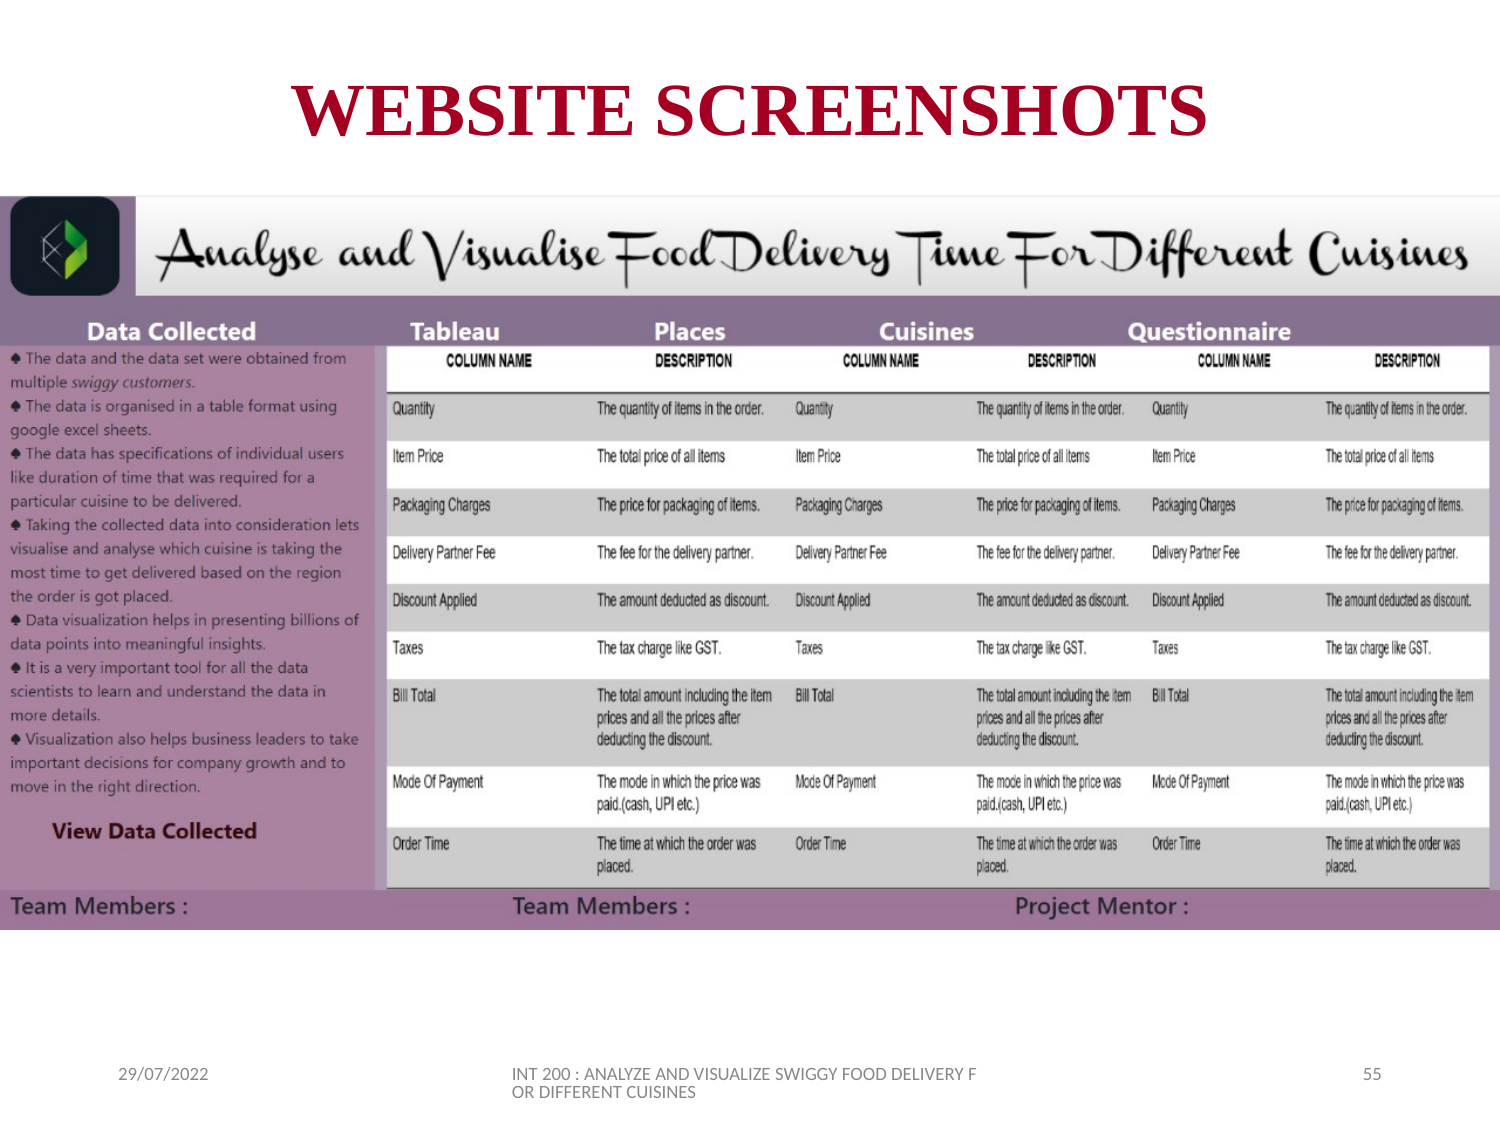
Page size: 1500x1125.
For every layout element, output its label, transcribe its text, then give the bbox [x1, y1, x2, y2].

footer INT 200 : ANALYZE AND VISUALIZE SWIGGY FOOD DELIVERY FOR DIFFERENT CUISINES [496, 1042, 1004, 1103]
picture [0, 194, 1500, 931]
slide_number 55 [1059, 1042, 1397, 1103]
title WEBSITE SCREENSHOTS [103, 59, 1397, 163]
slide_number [103, 1042, 441, 1103]
